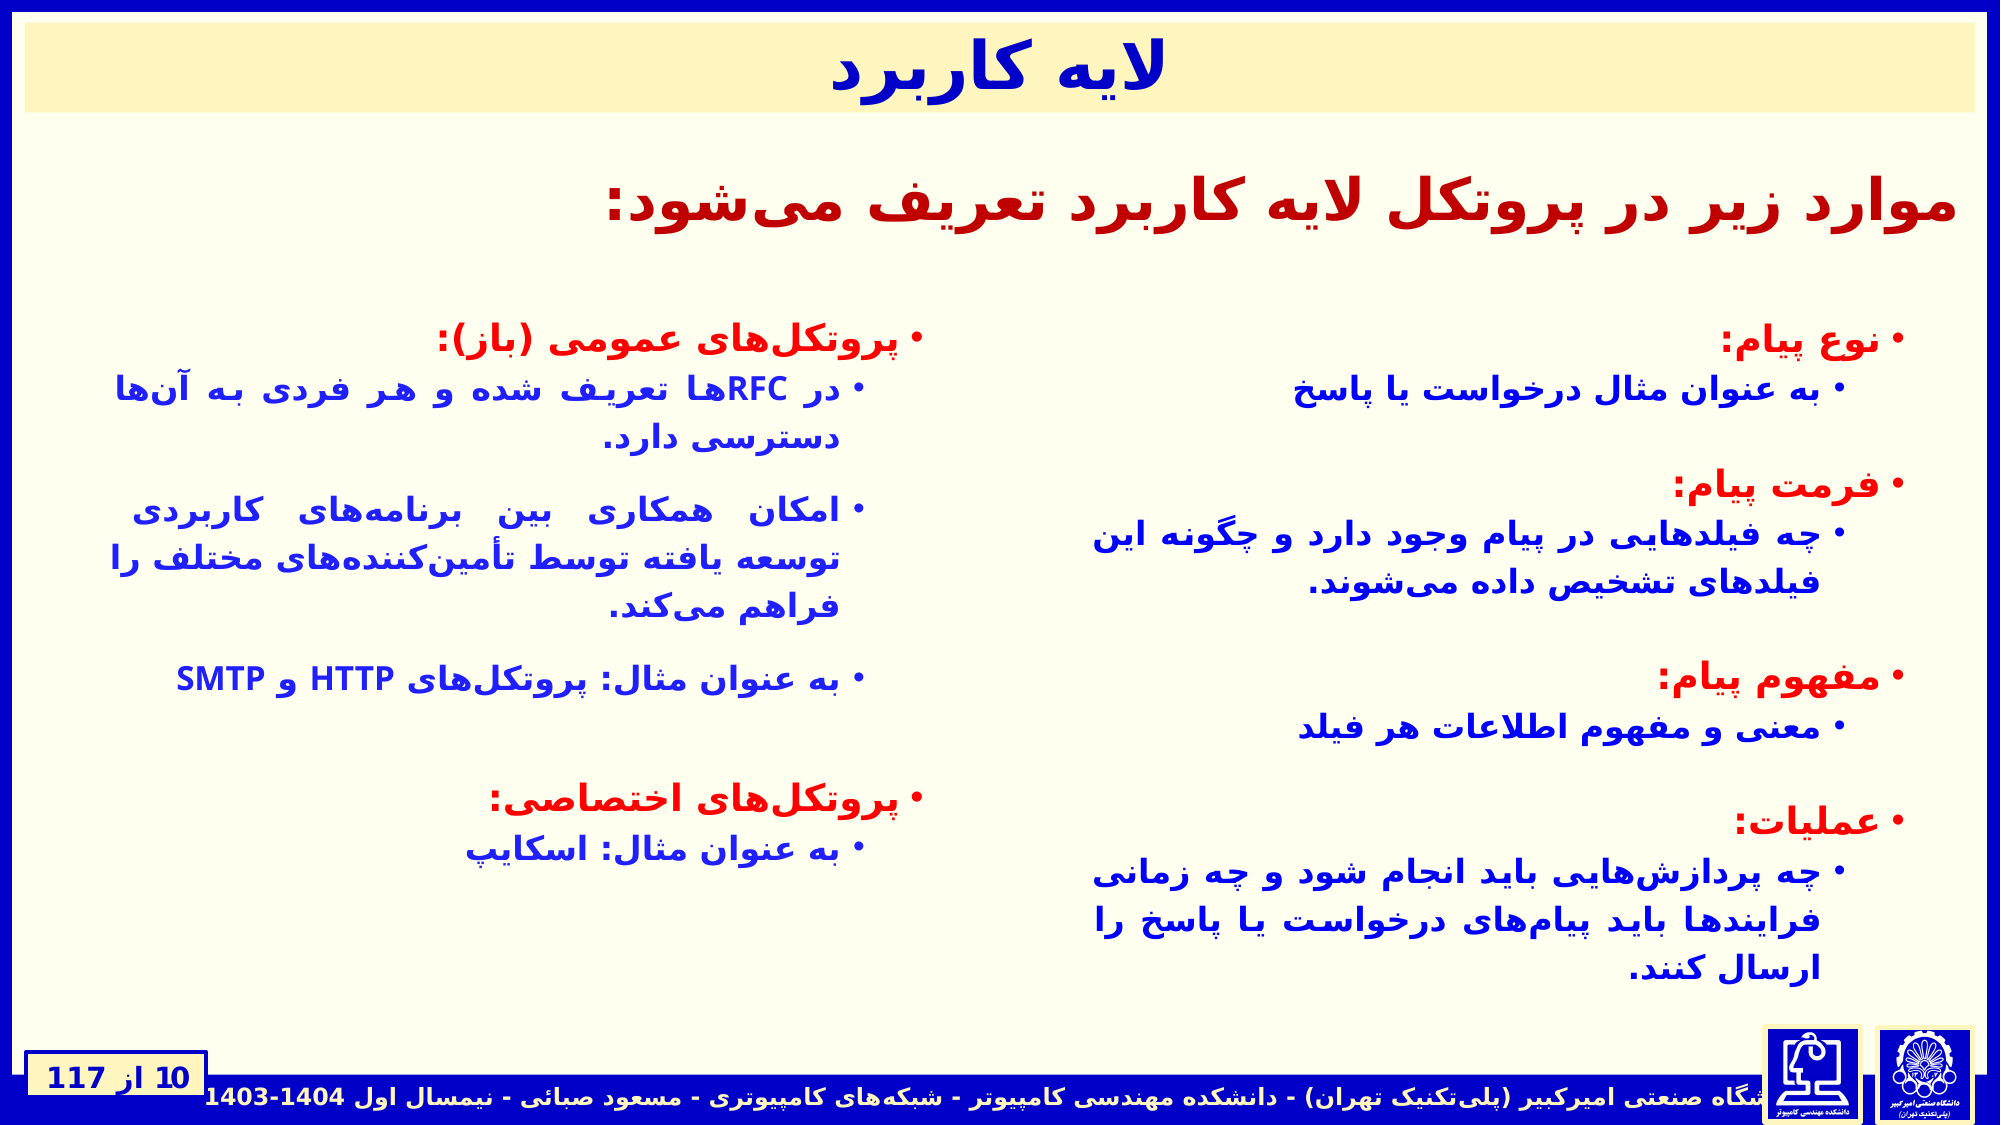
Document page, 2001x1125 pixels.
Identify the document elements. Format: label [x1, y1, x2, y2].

text_box [0, 0, 2000, 1125]
